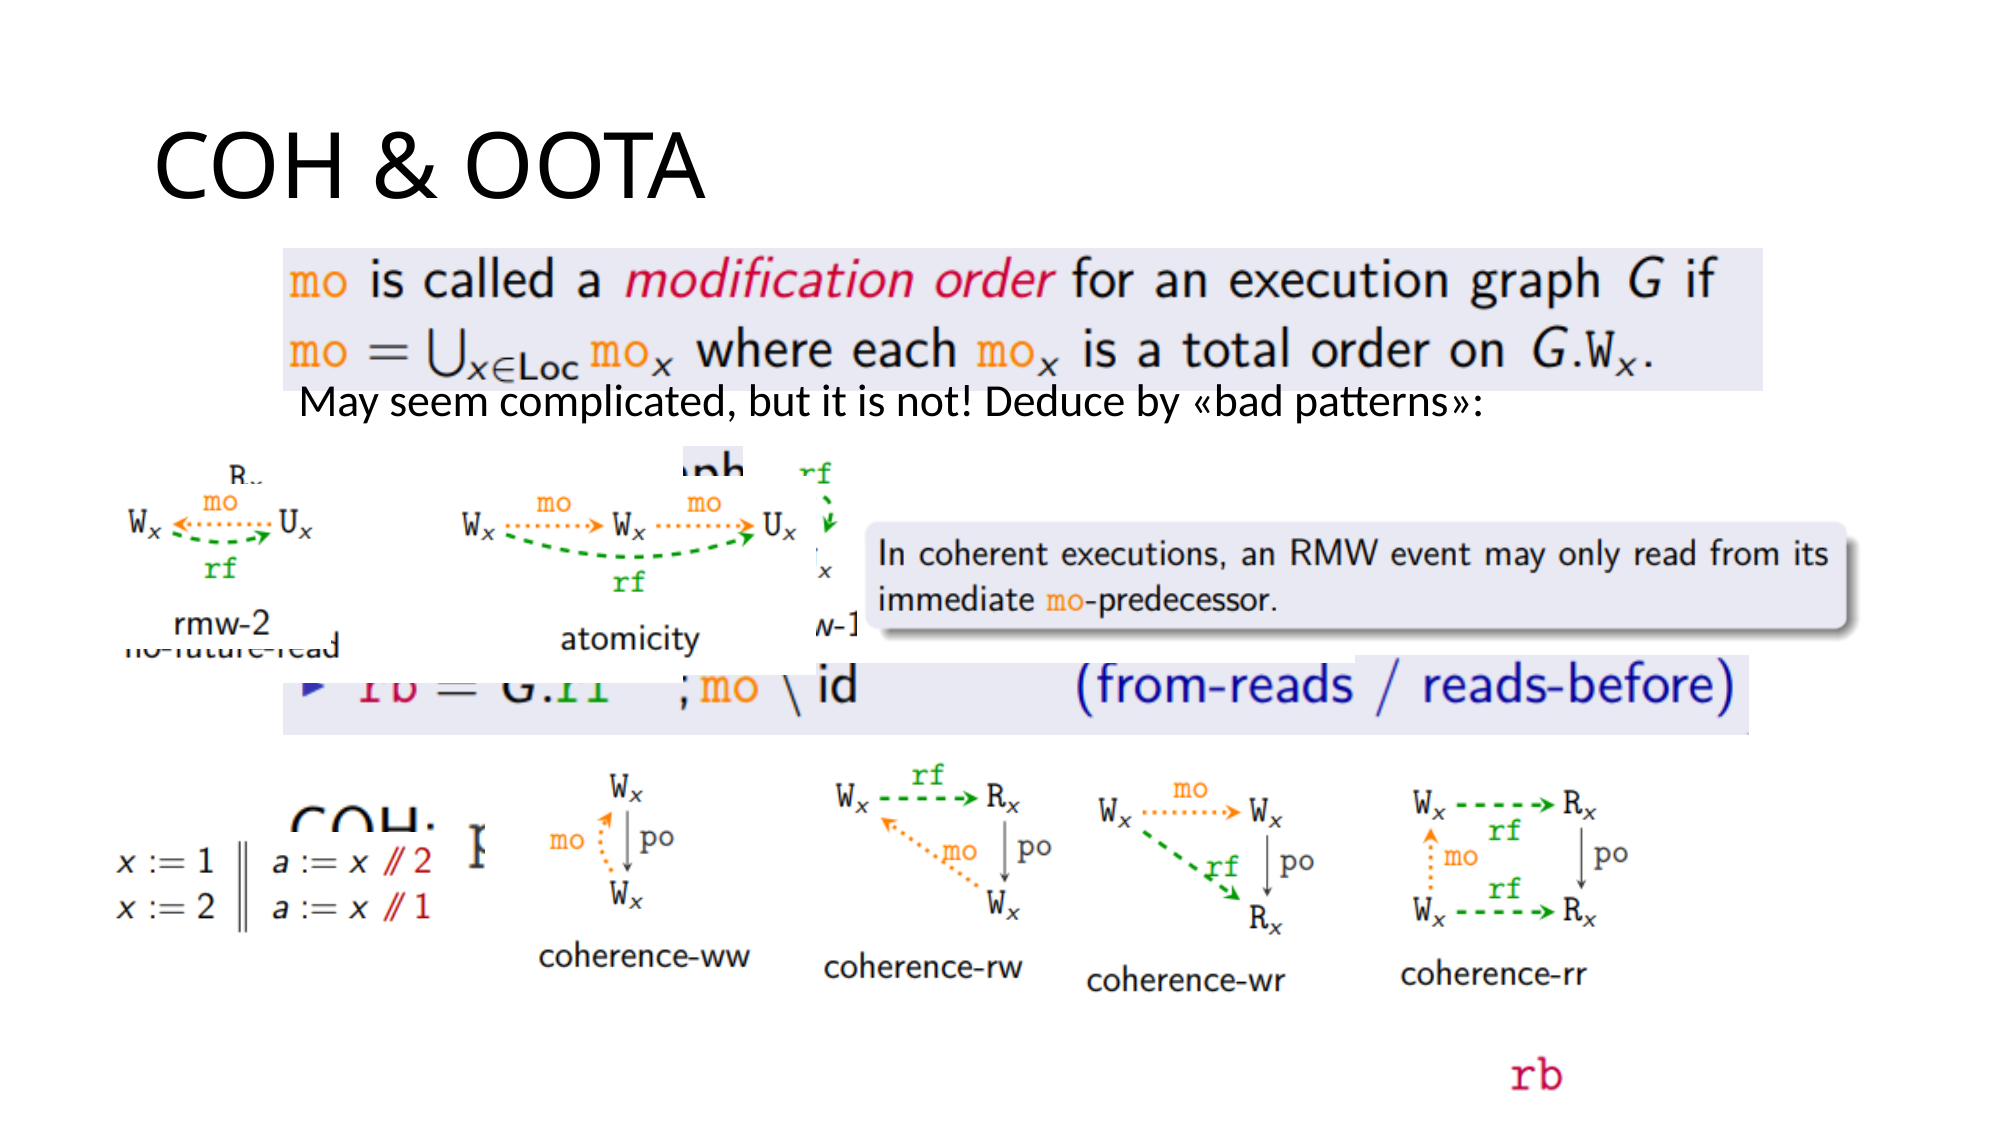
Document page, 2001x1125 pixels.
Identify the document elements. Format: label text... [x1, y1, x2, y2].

picture [1503, 1046, 1572, 1102]
picture [81, 446, 1861, 735]
title COH & OOTA [137, 59, 1863, 278]
text_box May seem complicated, but it is not! Deduce by «bad patterns»: [283, 391, 1763, 433]
picture [81, 744, 1639, 1004]
picture [283, 248, 1763, 391]
